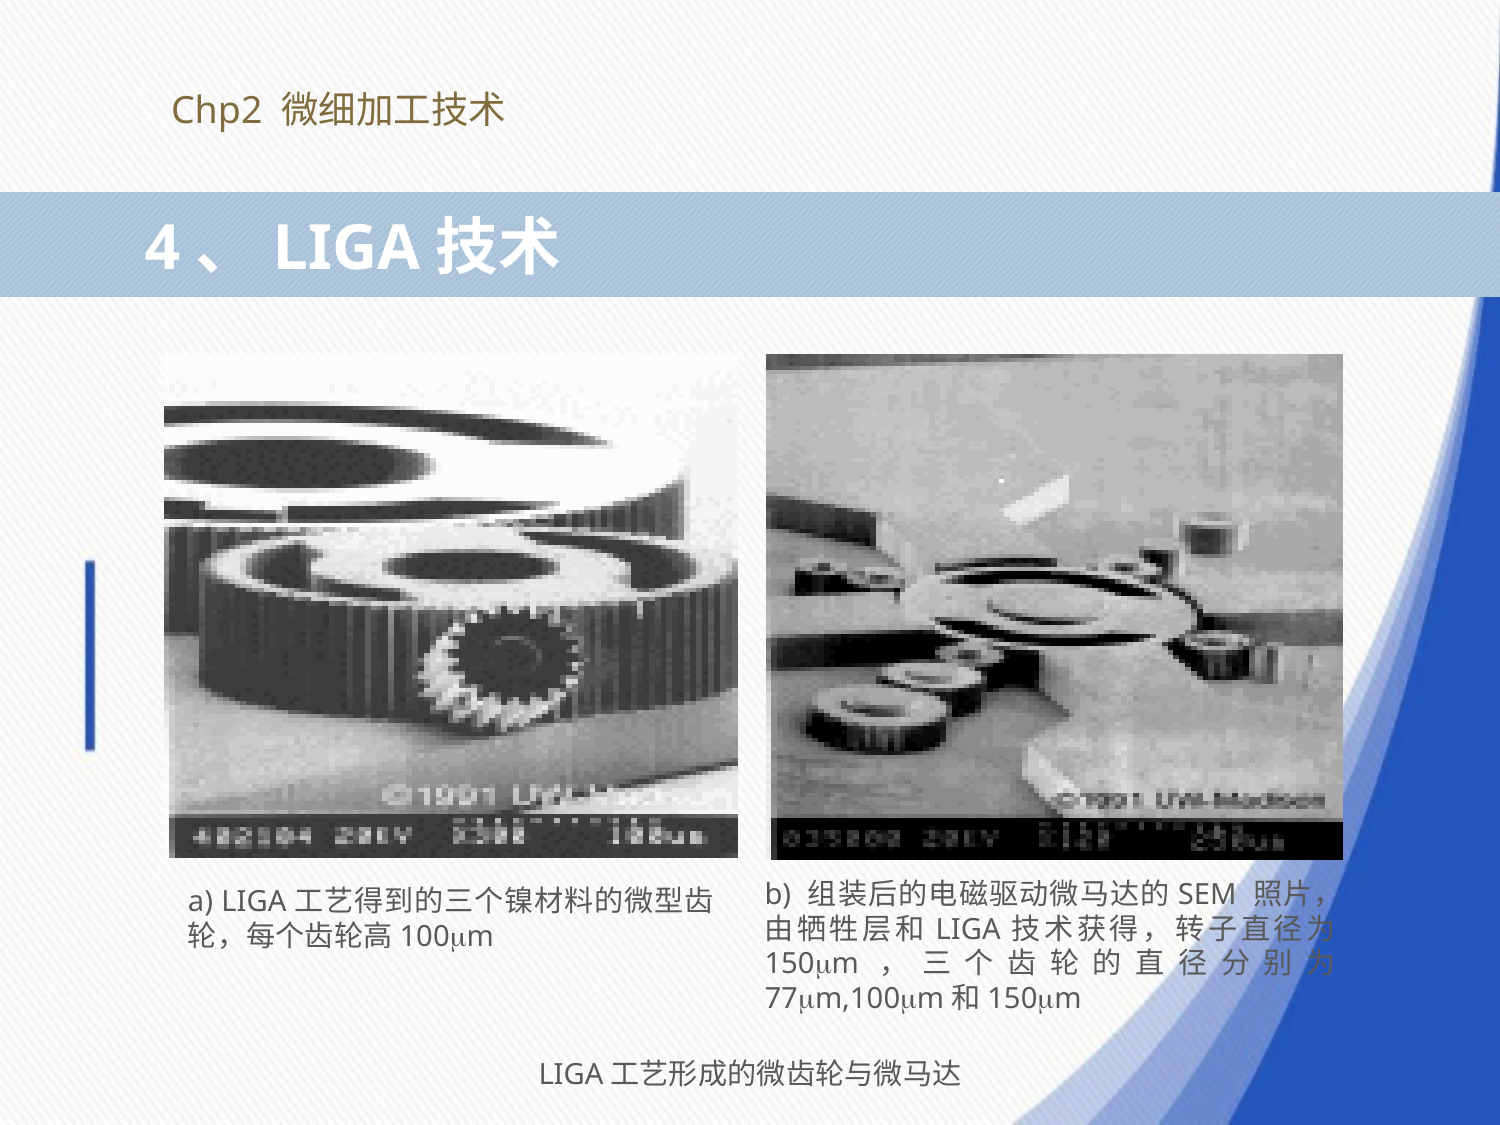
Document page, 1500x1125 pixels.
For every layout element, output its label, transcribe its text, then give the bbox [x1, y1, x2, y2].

text_box 4、LIGA技术 [0, 192, 1500, 297]
text_box Chp2 微细加工技术 [156, 78, 521, 139]
picture [0, 297, 1500, 1125]
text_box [163, 354, 1343, 1124]
picture [0, 0, 1500, 192]
